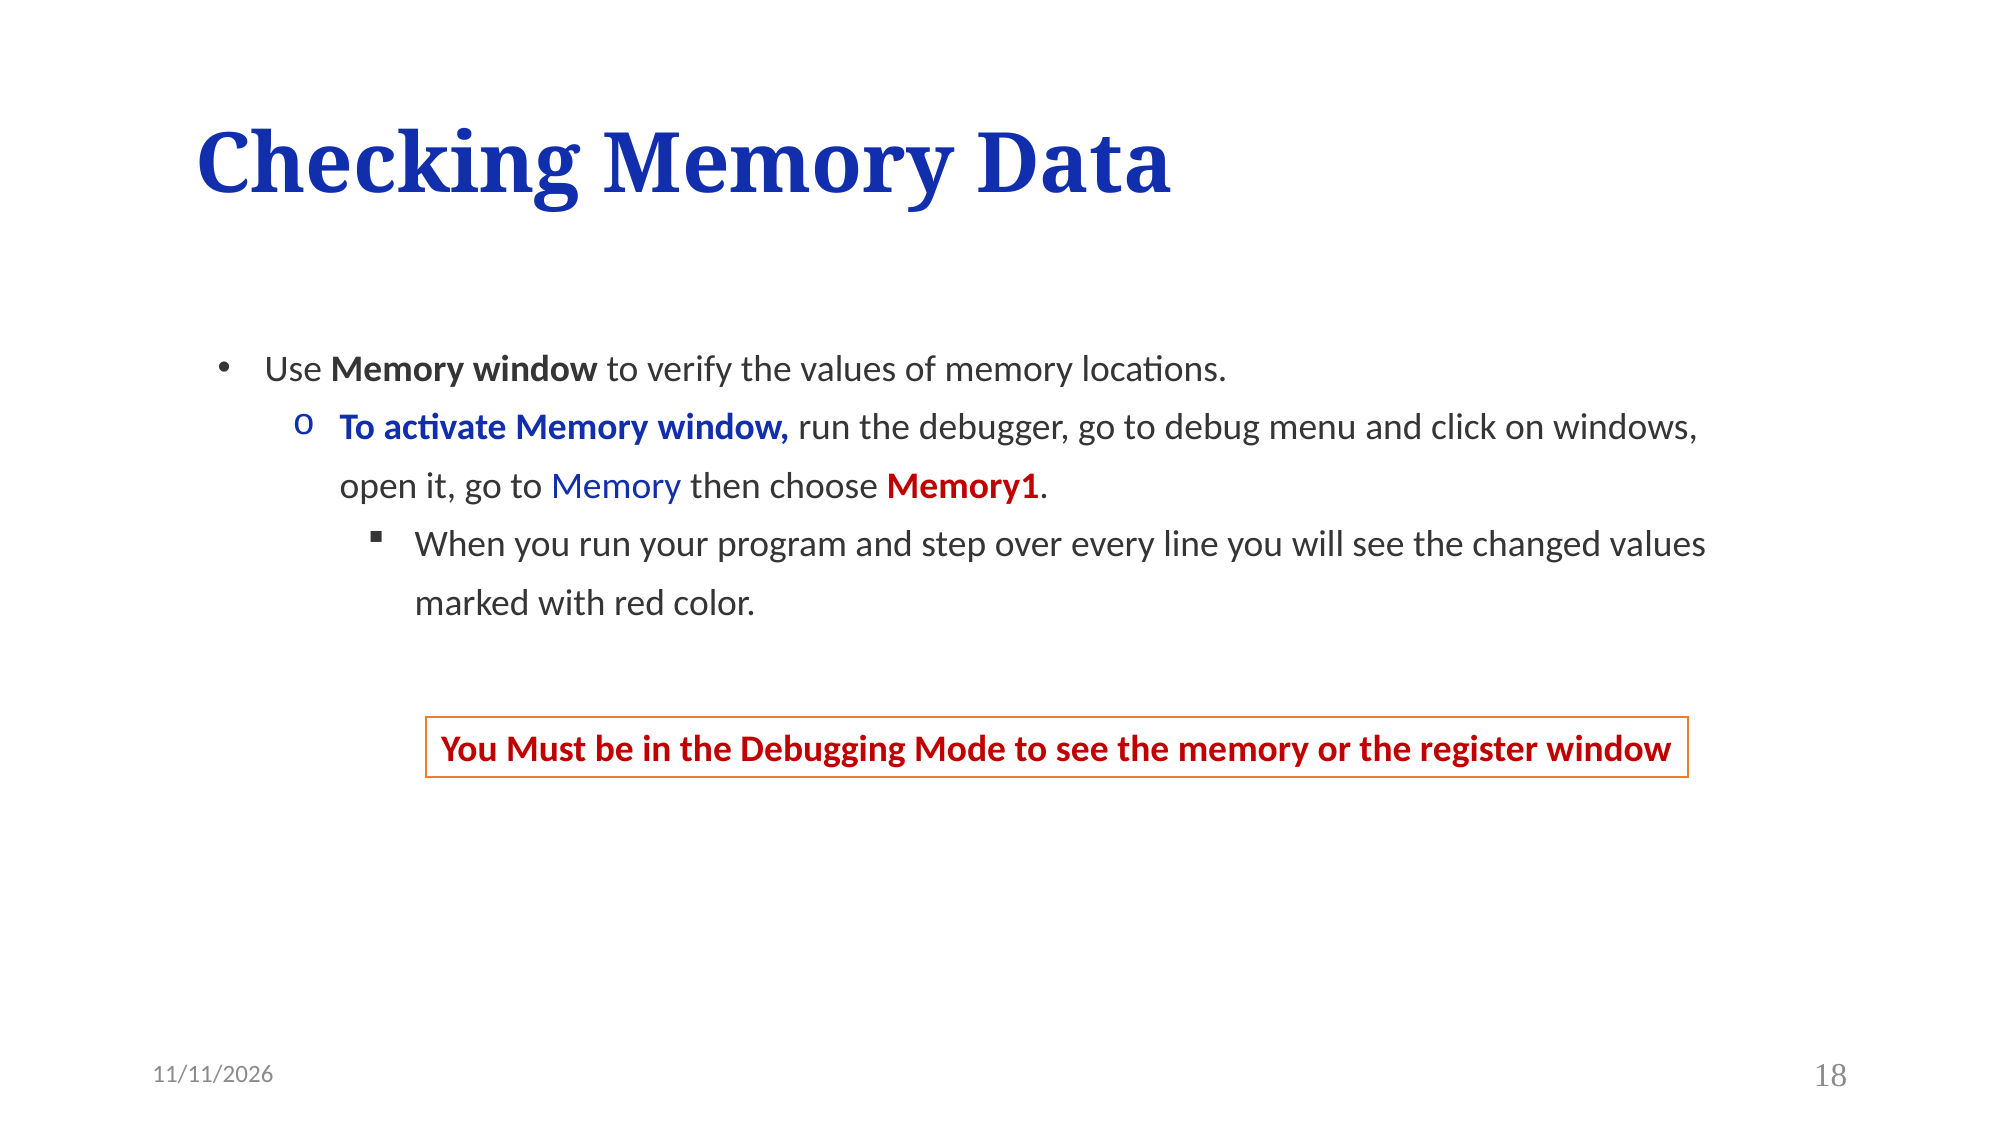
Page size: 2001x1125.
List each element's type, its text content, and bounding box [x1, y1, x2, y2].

slide_number 18 [1412, 1042, 1863, 1103]
text_box Use Memory window to verify the values of memory locations. To activate Memory window, run the debugger, go to debug menu and click on windows, open it, go to Memory then choose Memory1. When you run your program and step over every line you will see the changed values marked with red color. [202, 313, 1794, 689]
title Checking Memory Data [180, 47, 1885, 285]
text_box You Must be in the Debugging Mode to see the memory or the register window [425, 716, 1689, 778]
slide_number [137, 1042, 588, 1103]
